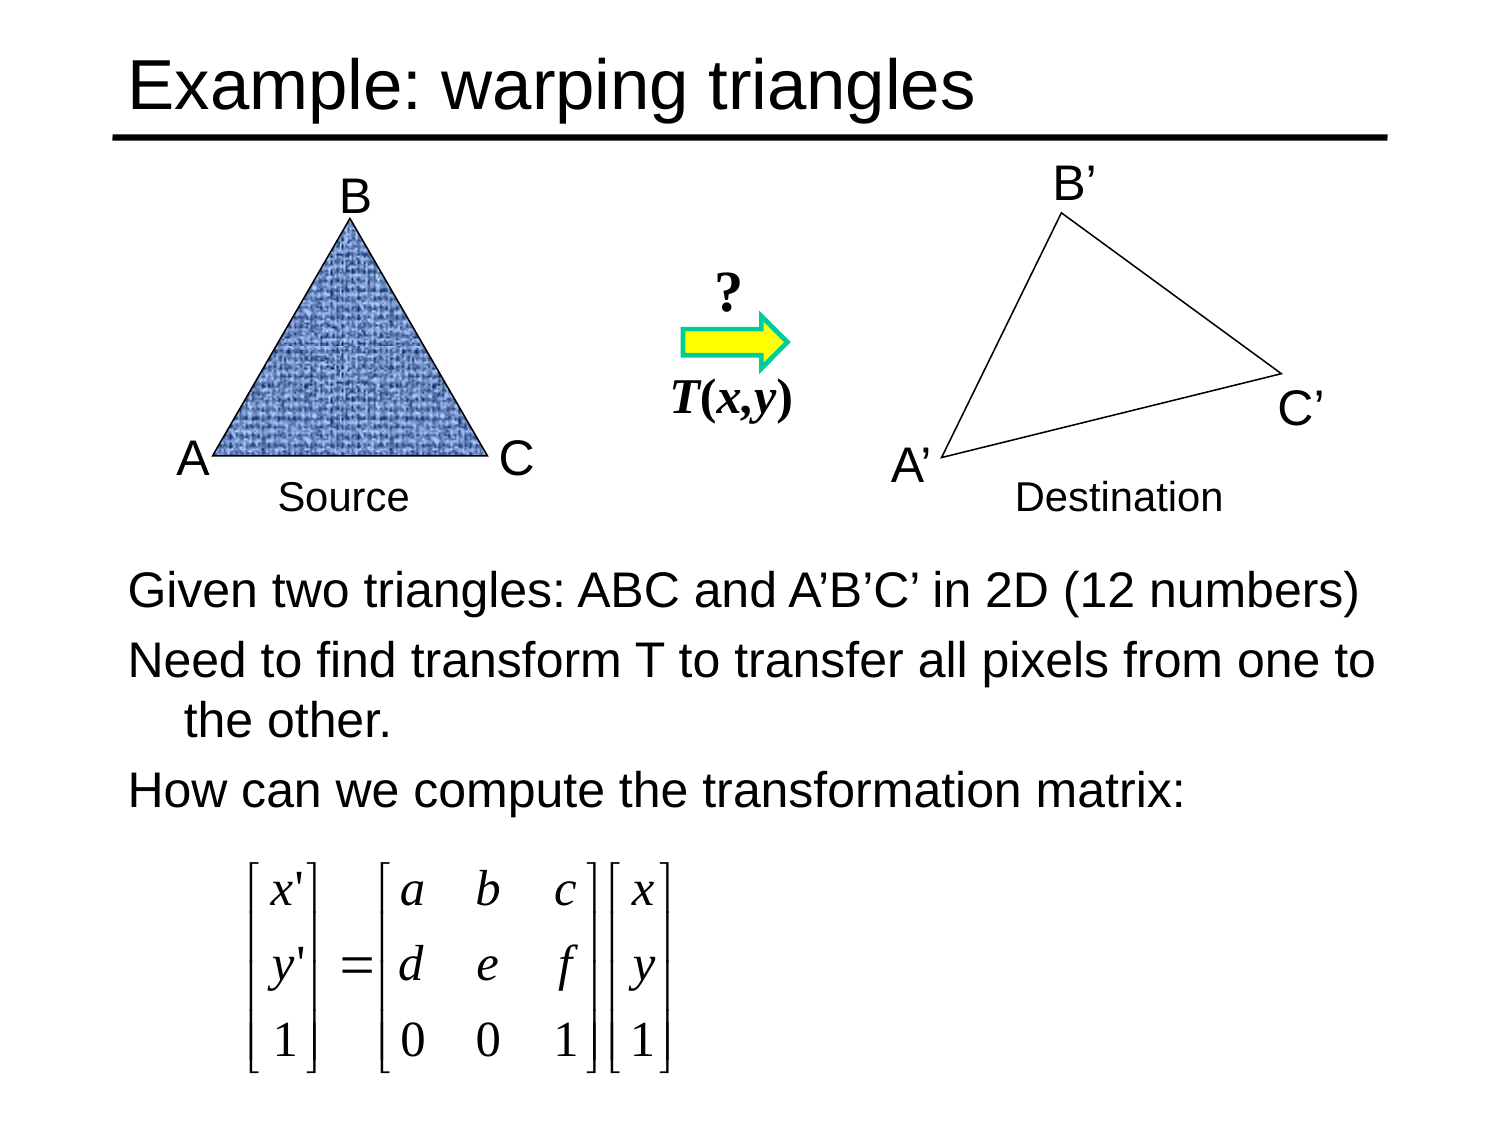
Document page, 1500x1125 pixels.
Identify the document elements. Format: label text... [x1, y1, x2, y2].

text_box A [161, 418, 225, 494]
text_box B’ [1037, 143, 1112, 219]
text_box [225, 231, 483, 456]
list Given two triangles: ABC and A’B’C’ in 2D (12 numbers) Need to find transform T to transfer all pixels from one to the other. How can we compute the transformation matrix: [112, 549, 1451, 1125]
text_box B [324, 155, 388, 231]
text_box T(x,y) [637, 355, 825, 431]
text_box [237, 849, 686, 1083]
text_box Destination [999, 462, 1239, 528]
text_box C’ [1262, 368, 1340, 444]
text_box Source [262, 462, 425, 528]
title Example: warping triangles [112, 12, 1388, 151]
text_box A’ [876, 424, 947, 500]
text_box C [483, 418, 550, 494]
text_box ? [700, 245, 760, 331]
text_box [683, 316, 788, 369]
text_box [947, 219, 1274, 457]
